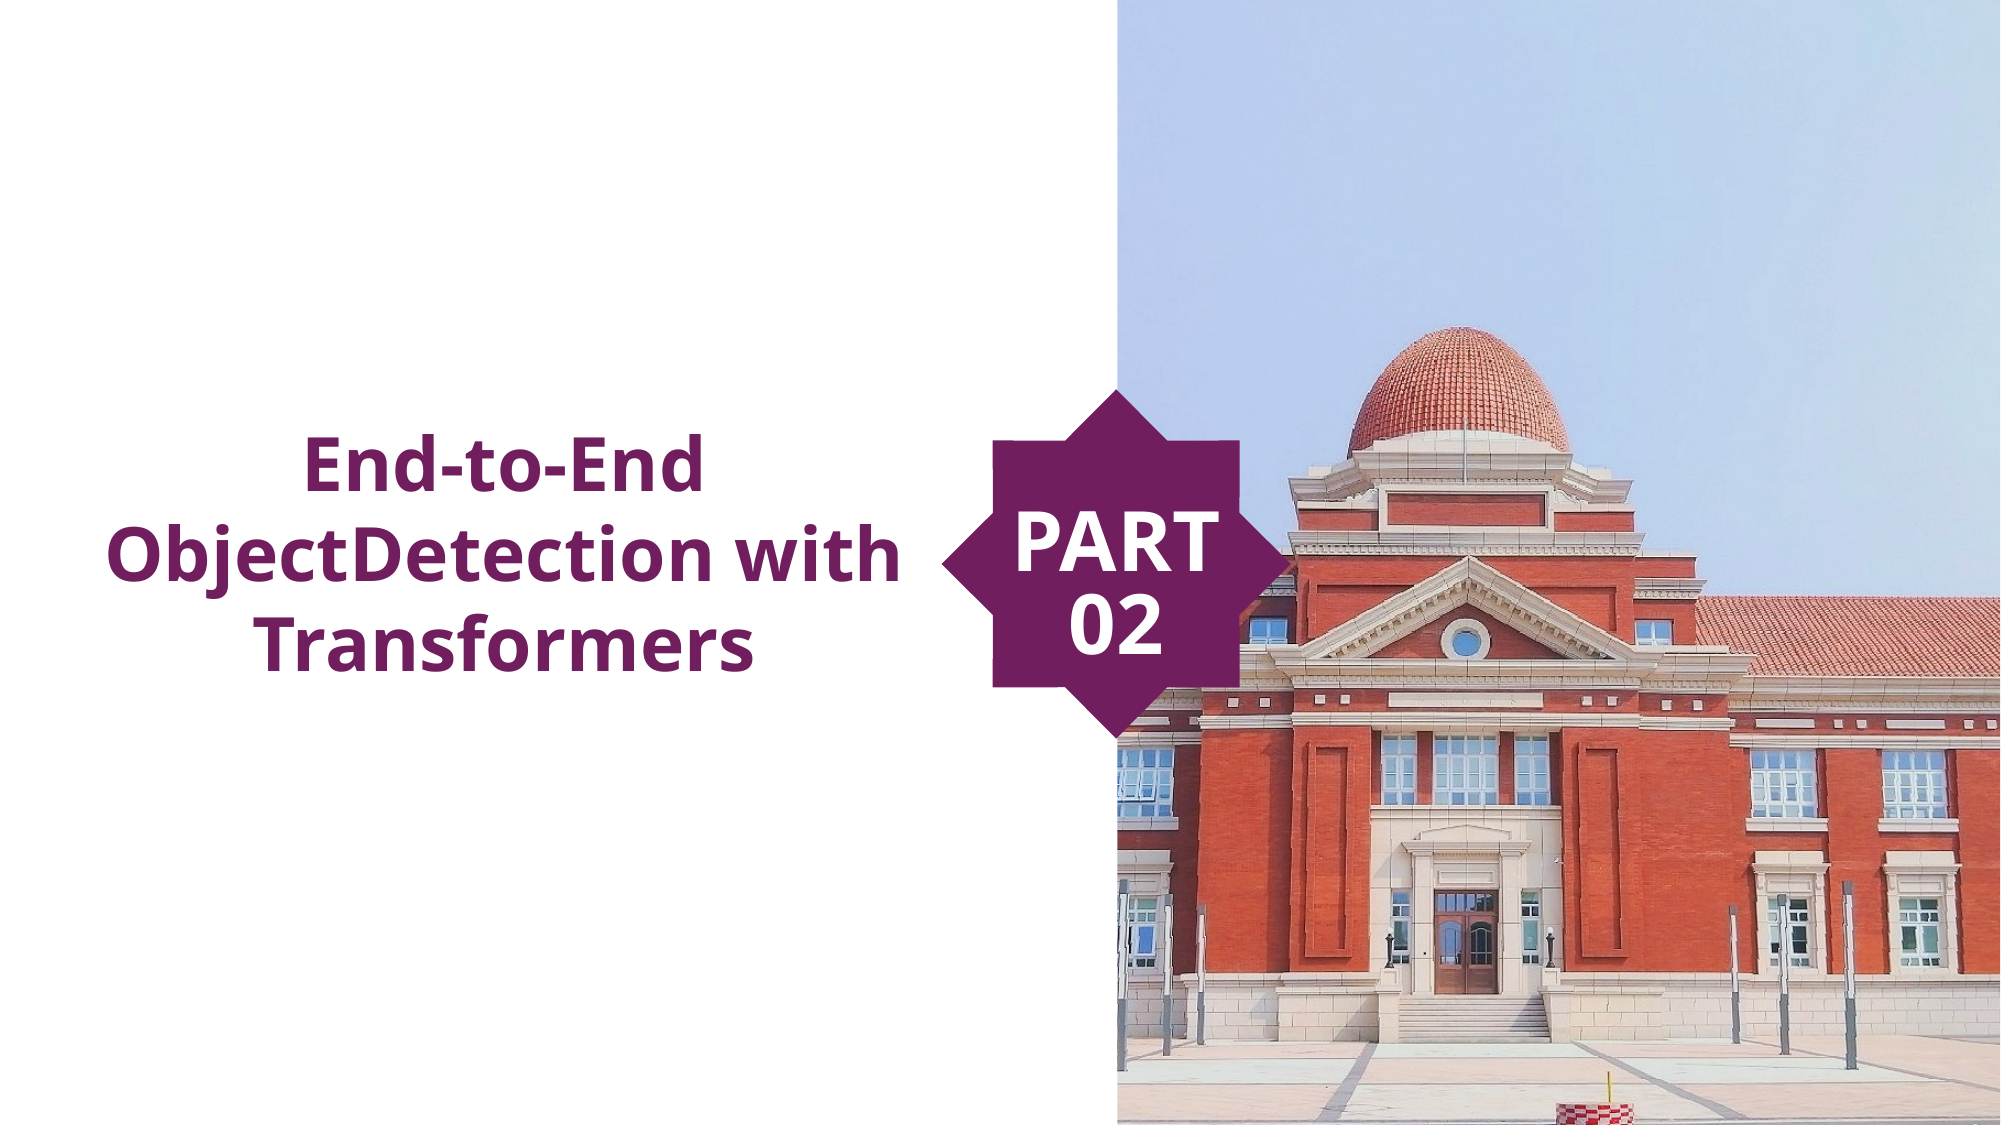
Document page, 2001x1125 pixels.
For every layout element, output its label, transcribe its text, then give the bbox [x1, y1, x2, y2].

text_box End-to-End ObjectDetection with Transformers [31, 408, 977, 694]
text_box PART 02 [940, 387, 1293, 741]
picture [1118, 0, 2001, 1125]
